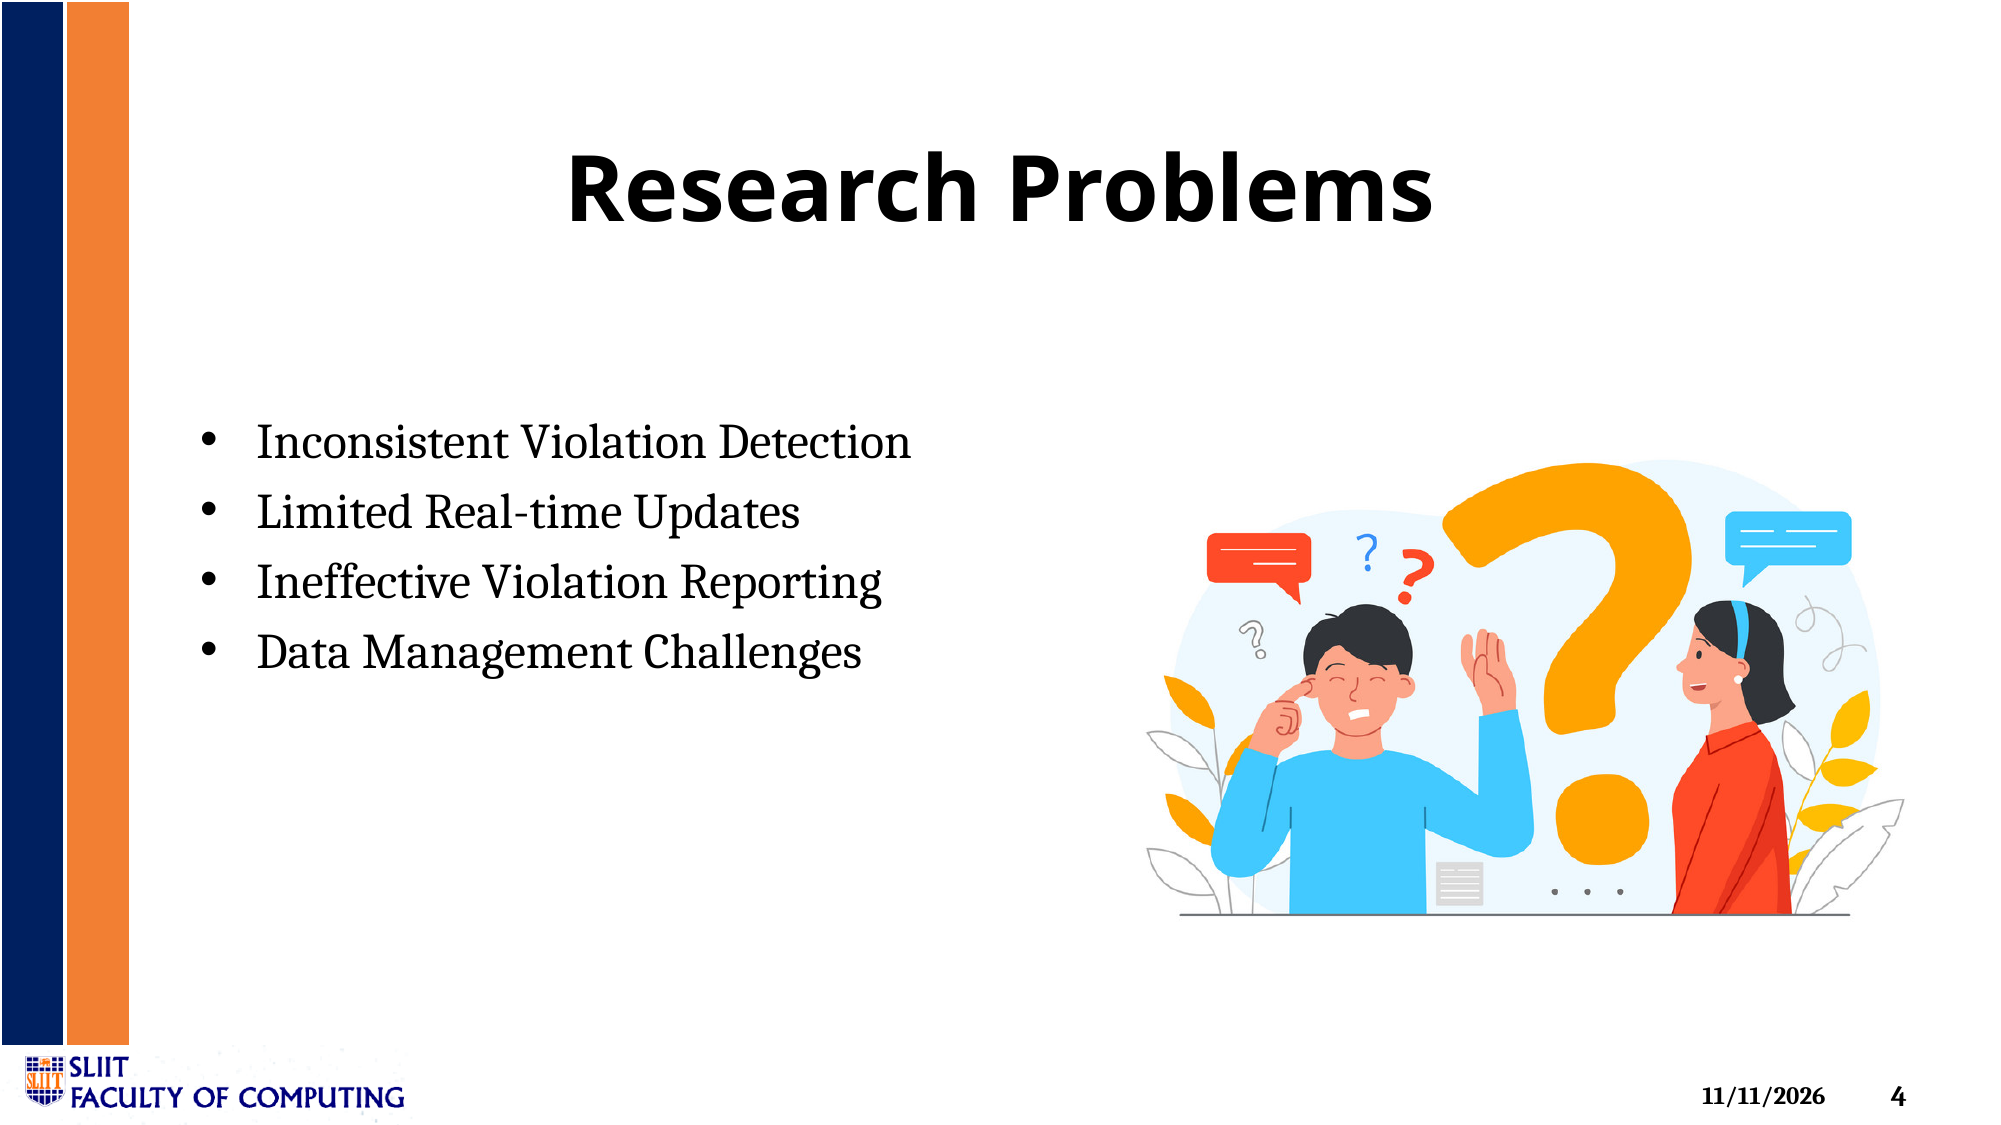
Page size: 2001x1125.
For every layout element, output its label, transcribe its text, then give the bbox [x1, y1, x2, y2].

title Research Problems [150, 64, 1850, 306]
picture [0, 1045, 413, 1125]
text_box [0, 0, 131, 1048]
subtitle Inconsistent Violation Detection Limited Real-time Updates Ineffective Violation Reporting Data Management Challenges [185, 400, 1586, 1003]
picture [1092, 381, 1957, 985]
